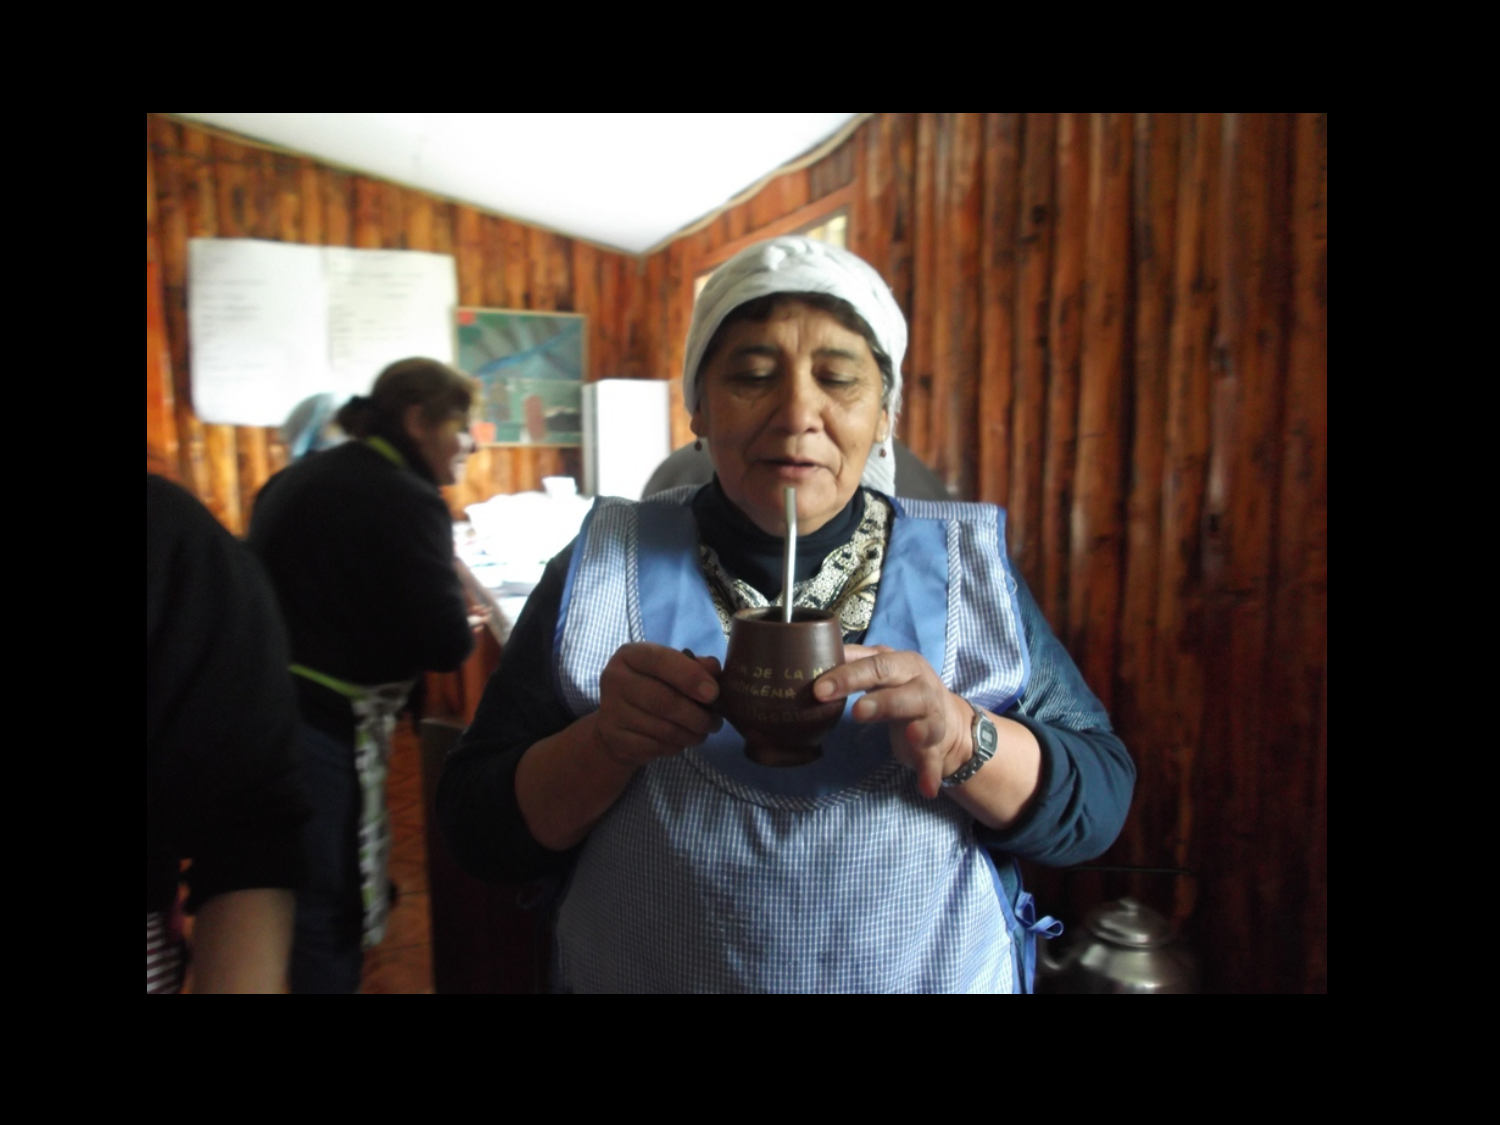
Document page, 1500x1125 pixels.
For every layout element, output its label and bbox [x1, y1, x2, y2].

list [147, 113, 1327, 994]
